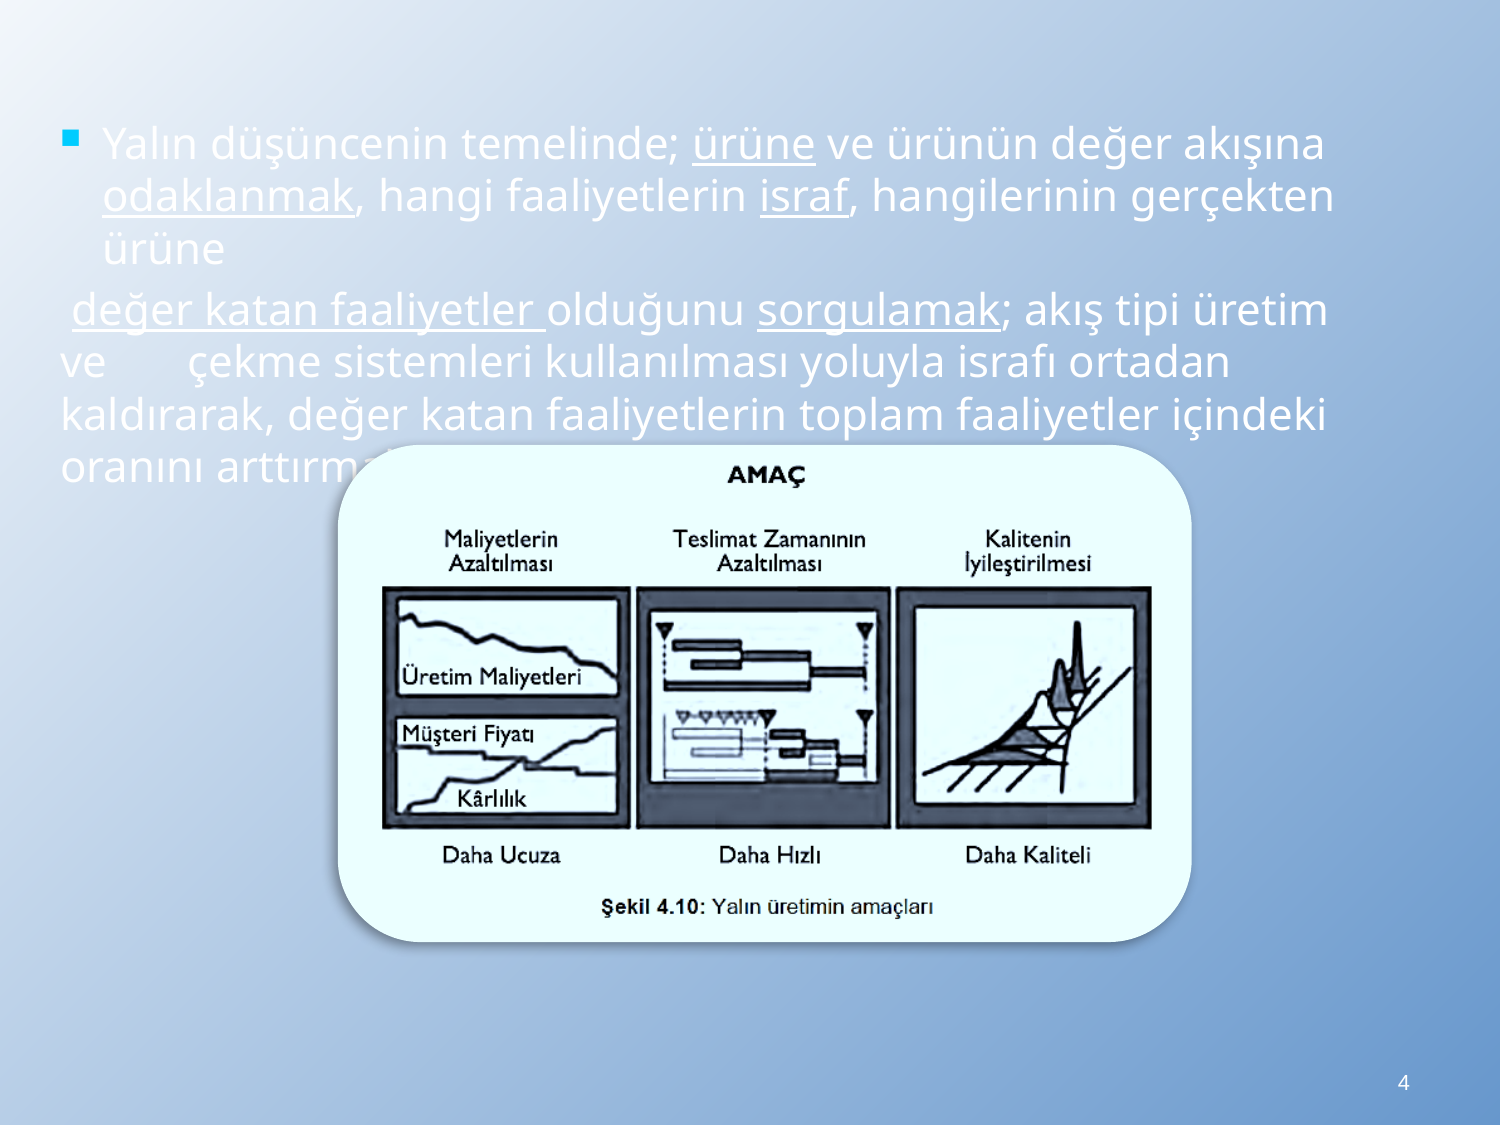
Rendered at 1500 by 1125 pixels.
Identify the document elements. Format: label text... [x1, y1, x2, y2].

picture [337, 444, 1192, 943]
list Yalın düşüncenin temelinde; ürüne ve ürünün değer akışına odaklanmak, hangi faaliyetlerin israf, hangilerinin gerçekten ürüne değer katan faaliyetler olduğunu sorgulamak; akış tipi üretim ve çekme sistemleri kullanılması yoluyla israfı ortadan kaldırarak, değer katan faaliyetlerin toplam faaliyetler içindeki oranını arttırmak yatar. [44, 107, 1396, 411]
slide_number 4 [1074, 1024, 1426, 1103]
